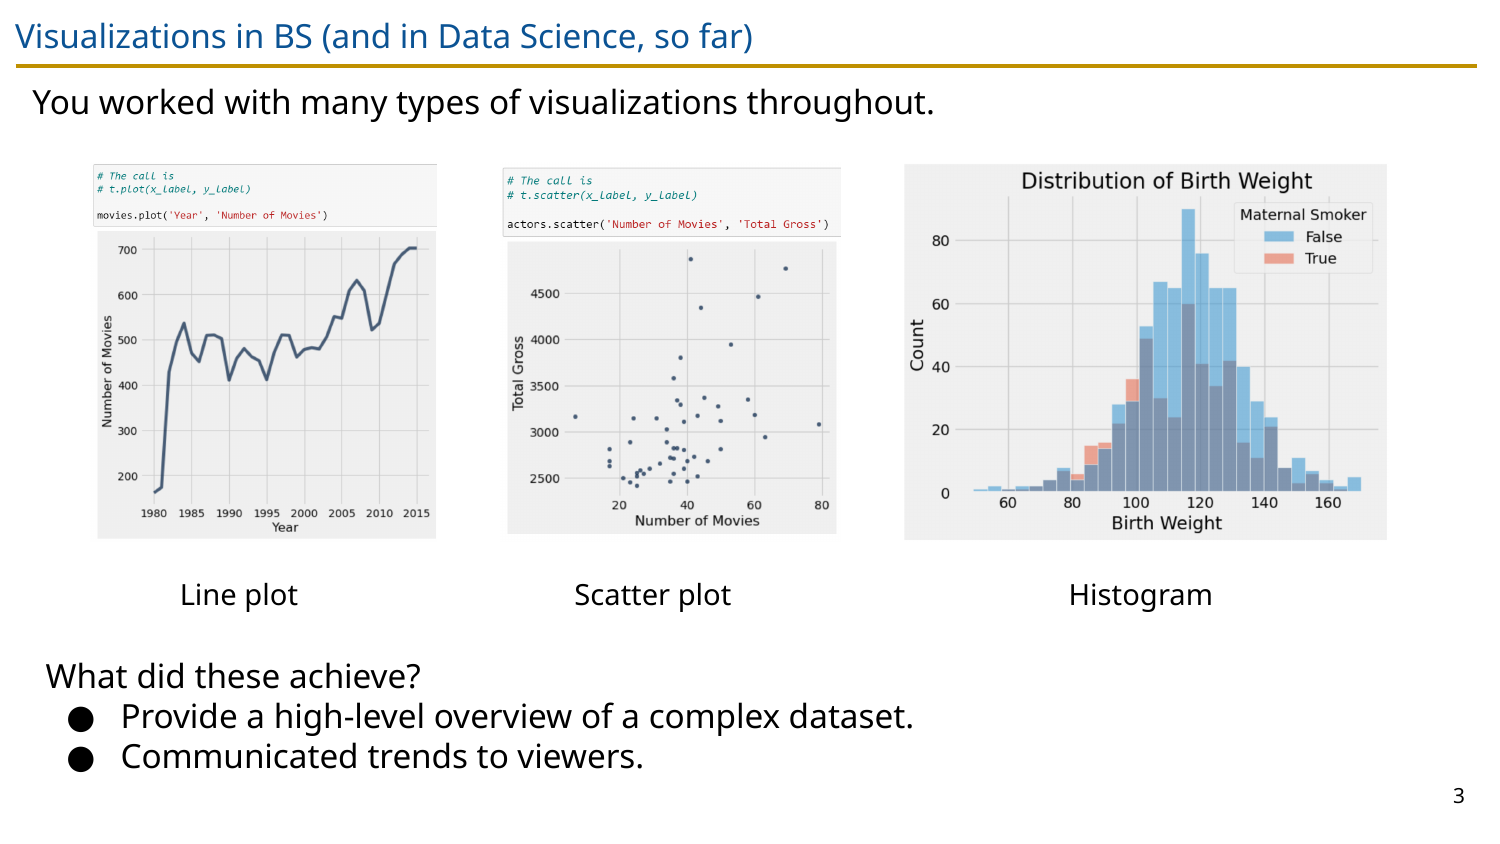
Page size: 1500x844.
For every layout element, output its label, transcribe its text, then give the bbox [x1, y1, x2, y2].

picture [90, 162, 437, 543]
picture [904, 162, 1390, 543]
text_box What did these achieve? Provide a high-level overview of a complex dataset. Communicated trends to viewers. [30, 640, 1467, 791]
text_box Scatter plot [559, 561, 749, 627]
text_box Line plot [164, 561, 330, 627]
text_box Histogram [1053, 561, 1318, 627]
picture [500, 162, 841, 543]
slide_number 3 [1389, 764, 1480, 830]
title Visualizations in BS (and in Data Science, so far) [0, 0, 1398, 65]
list You worked with many types of visualizations throughout. [17, 65, 1416, 162]
